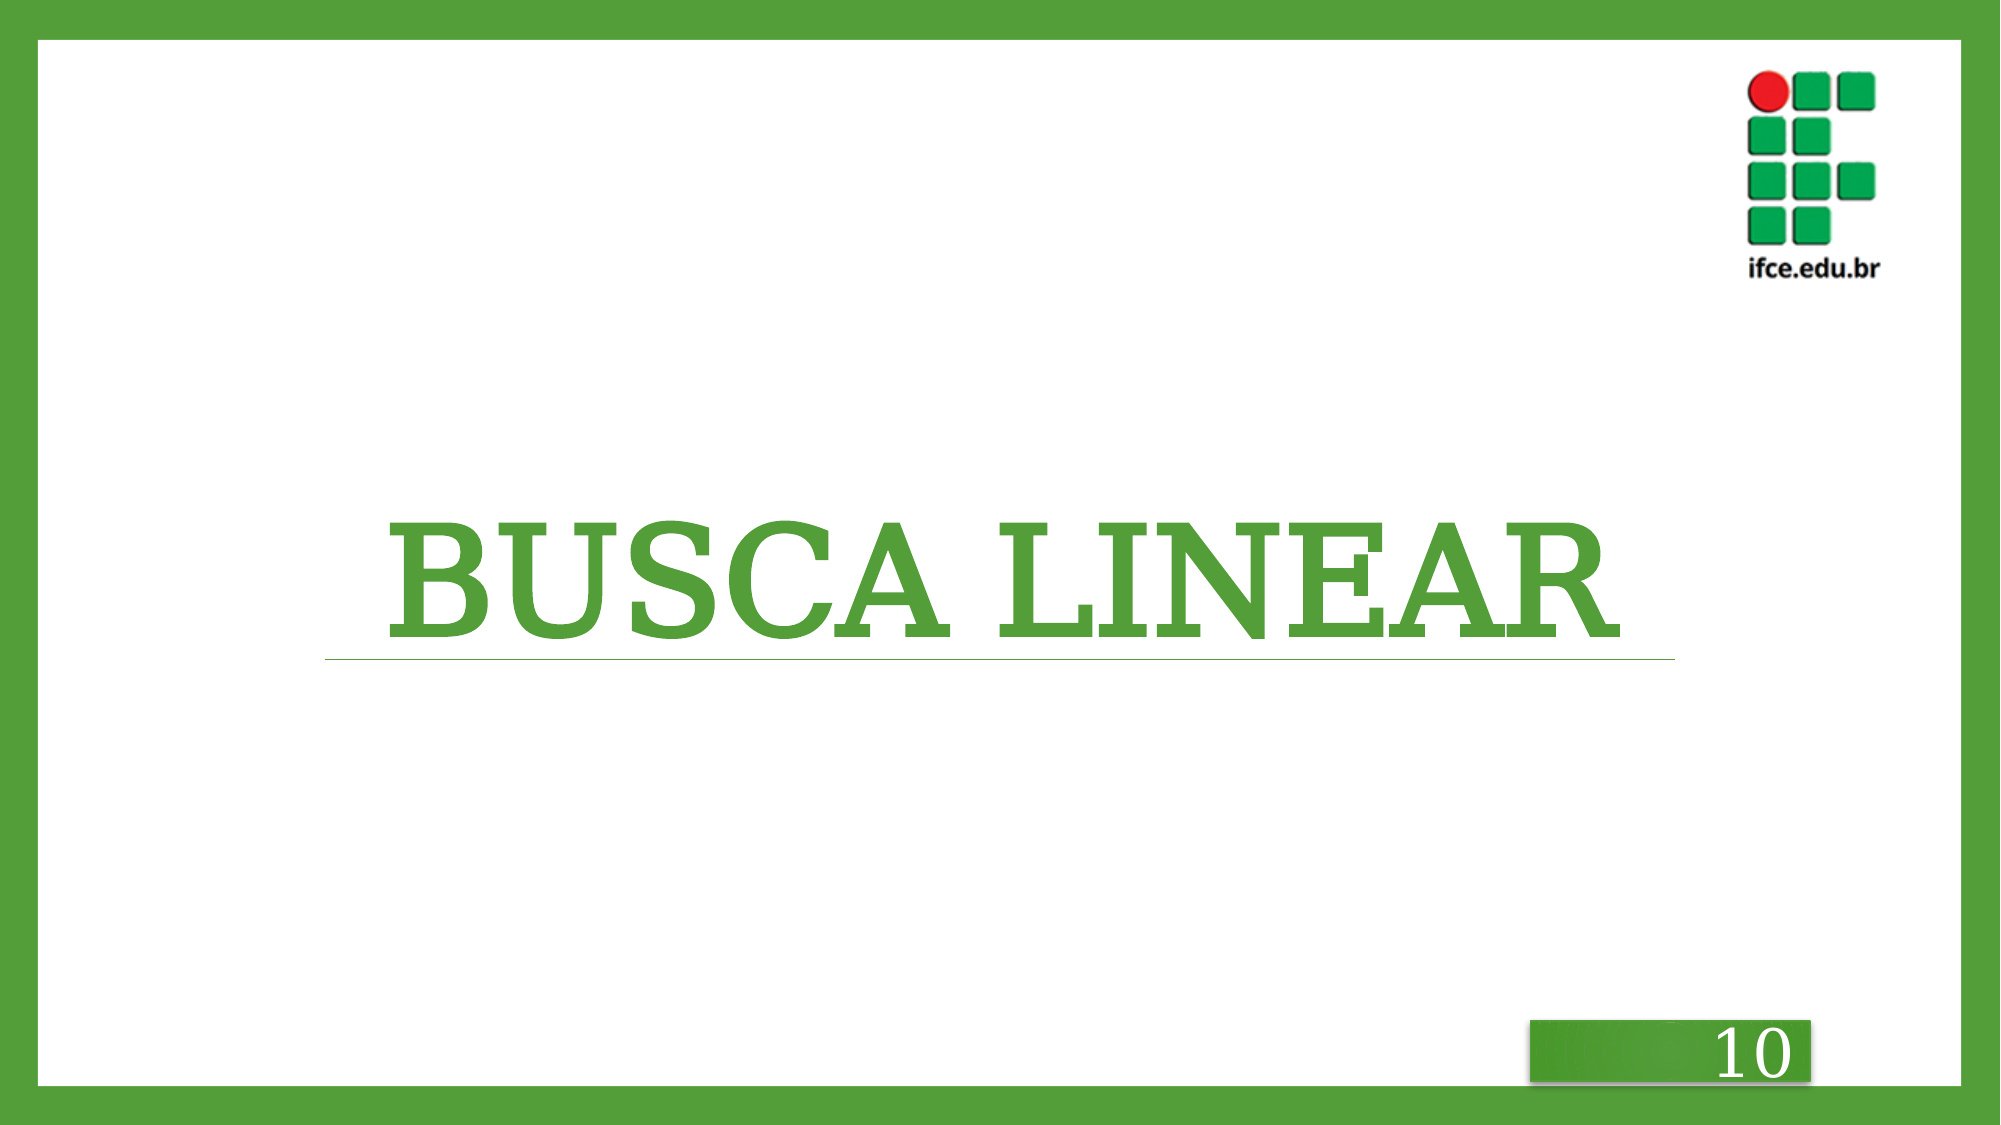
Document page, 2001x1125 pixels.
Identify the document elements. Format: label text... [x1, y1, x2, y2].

title BUSCA LINEAR [181, 192, 1817, 673]
picture [1661, 45, 1957, 296]
slide_number 10 [1530, 1020, 1811, 1082]
